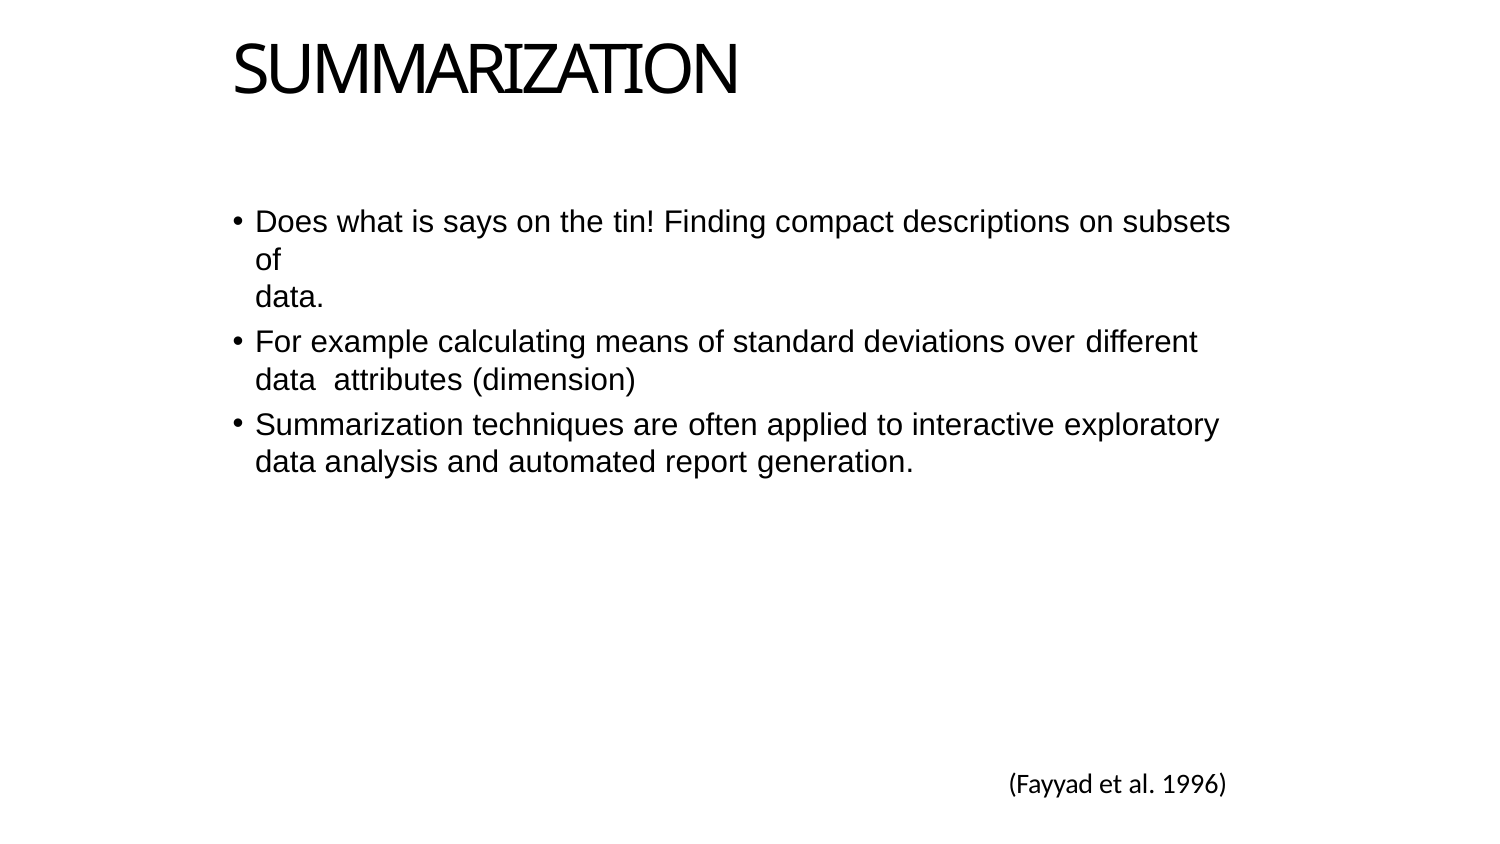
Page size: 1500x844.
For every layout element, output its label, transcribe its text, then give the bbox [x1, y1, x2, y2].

text_box (Fayyad et al. 1996) [1006, 764, 1290, 800]
text_box Does what is says on the tin! Finding compact descriptions on subsets of data. For example calculating means of standard deviations over different data attributes (dimension) Summarization techniques are often applied to interactive exploratory data analysis and automated report generation. [231, 200, 1263, 479]
title SUMMARIZATION [231, 0, 880, 137]
